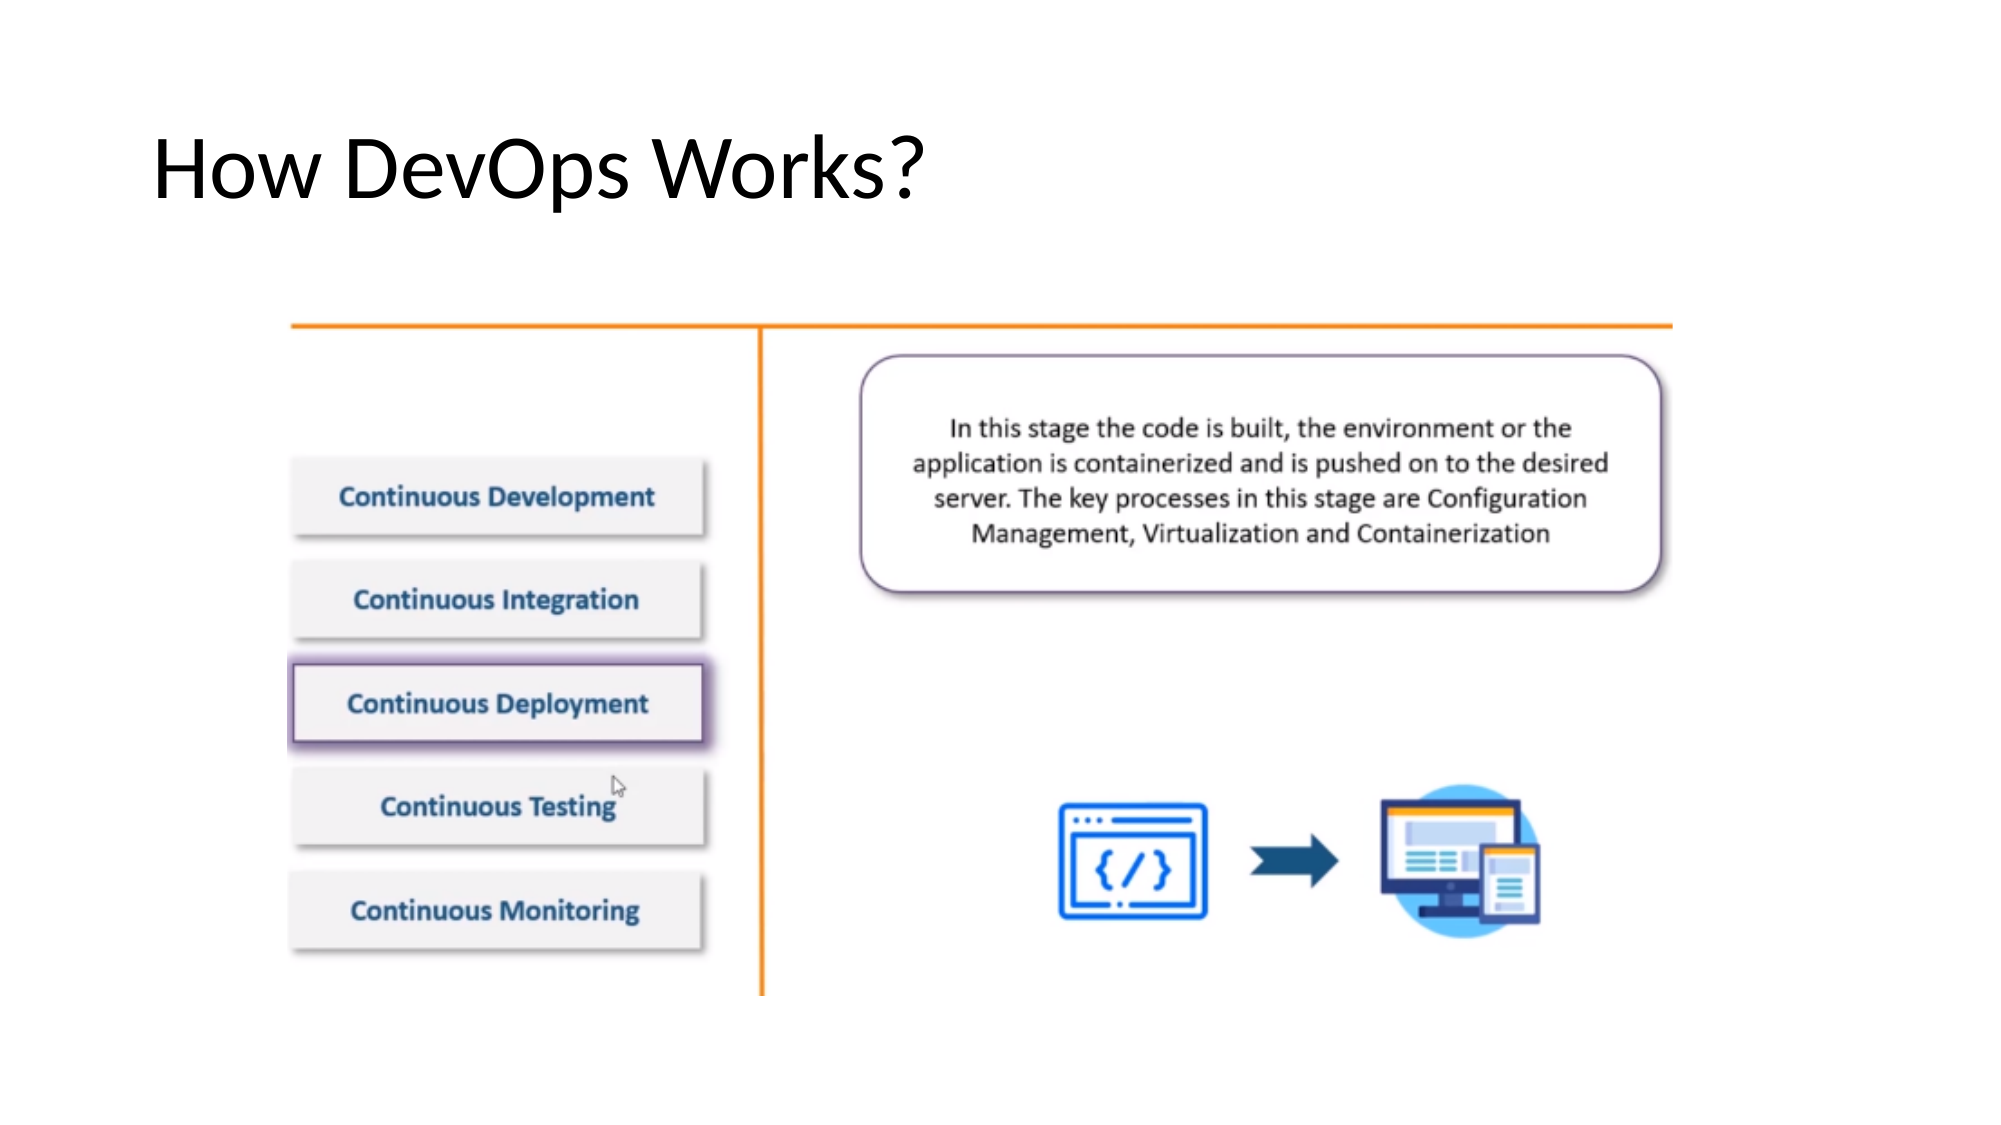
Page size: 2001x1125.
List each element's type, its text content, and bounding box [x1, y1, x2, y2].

picture [286, 316, 1673, 996]
title How DevOps Works? [137, 59, 1863, 278]
